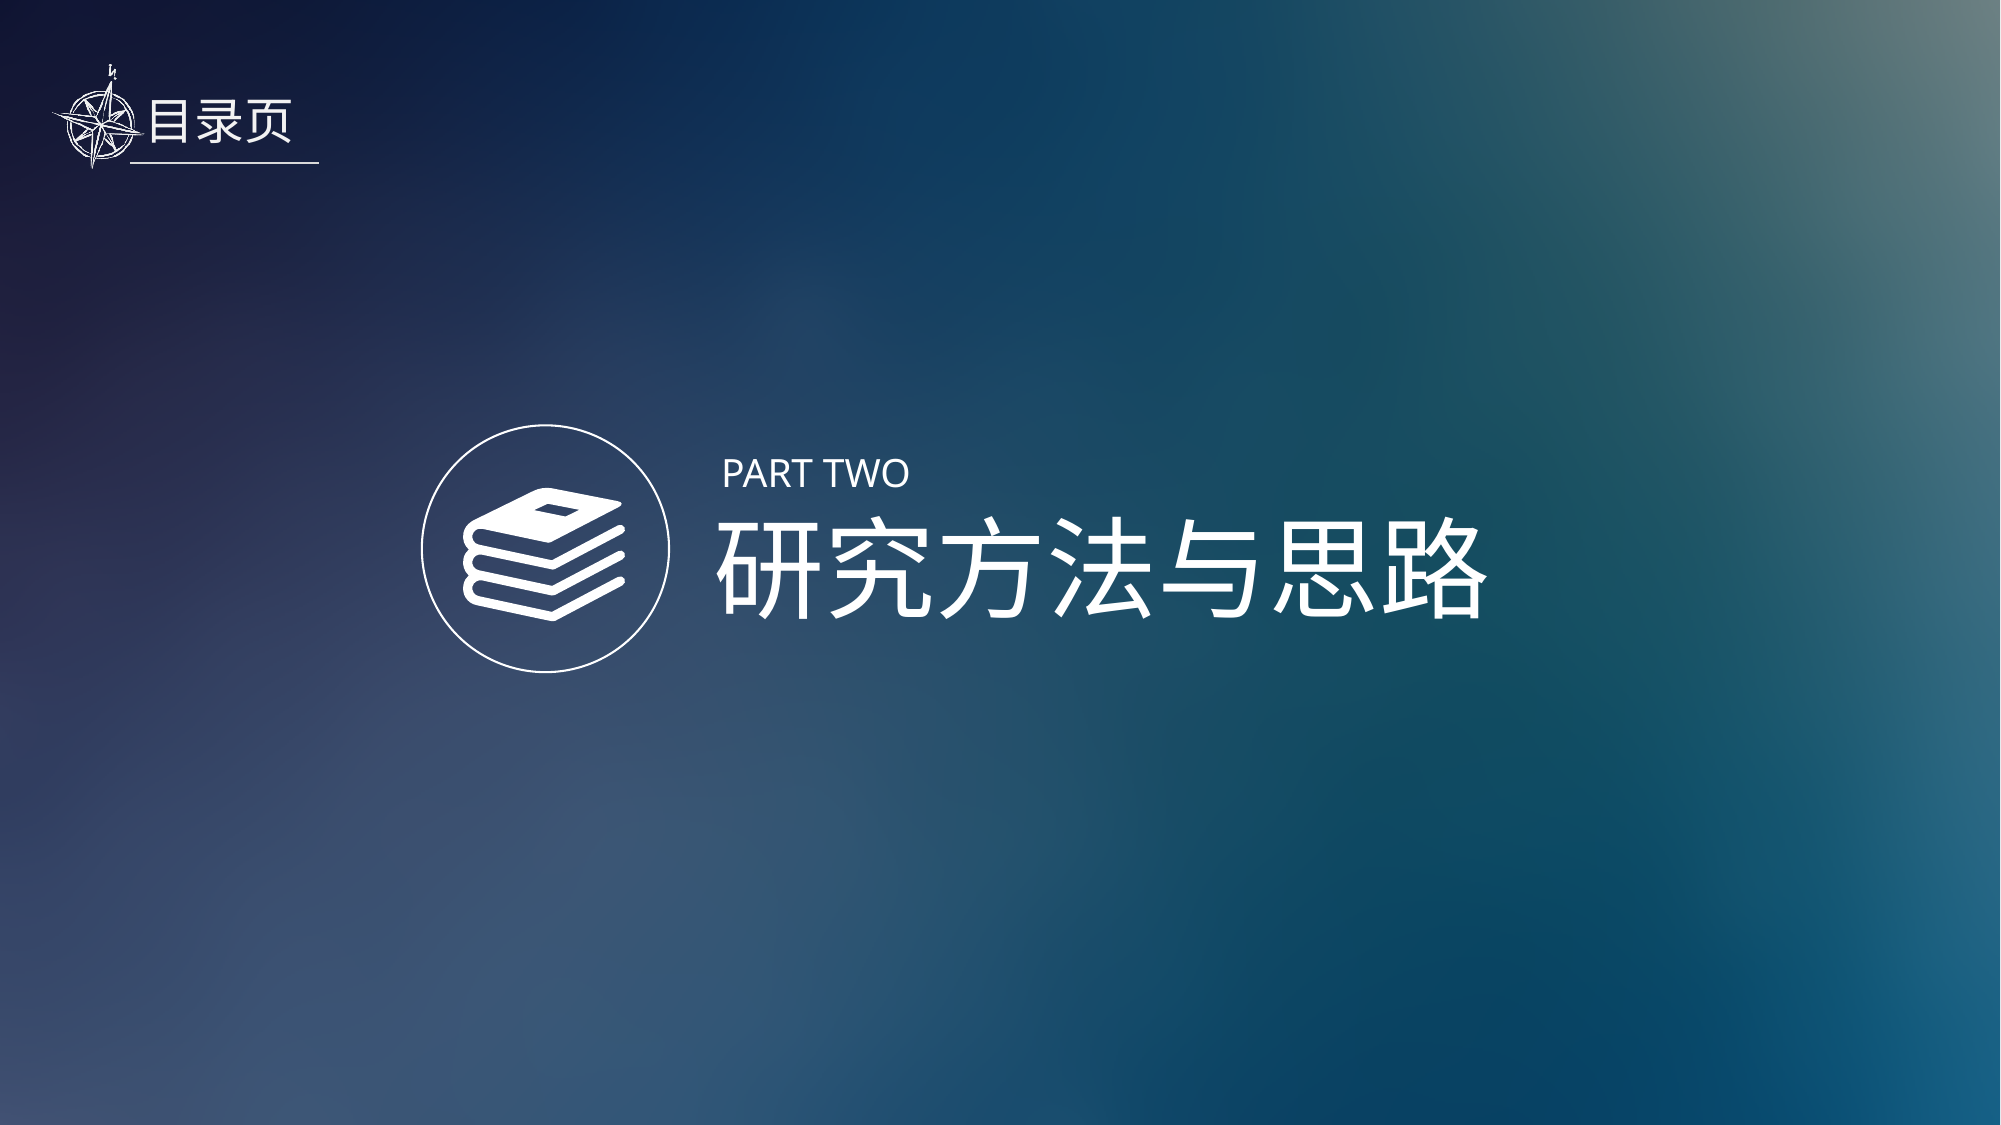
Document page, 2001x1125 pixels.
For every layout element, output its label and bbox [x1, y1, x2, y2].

text_box [52, 64, 351, 169]
text_box [670, 441, 1579, 643]
text_box [421, 425, 670, 673]
picture [0, 0, 2001, 1125]
